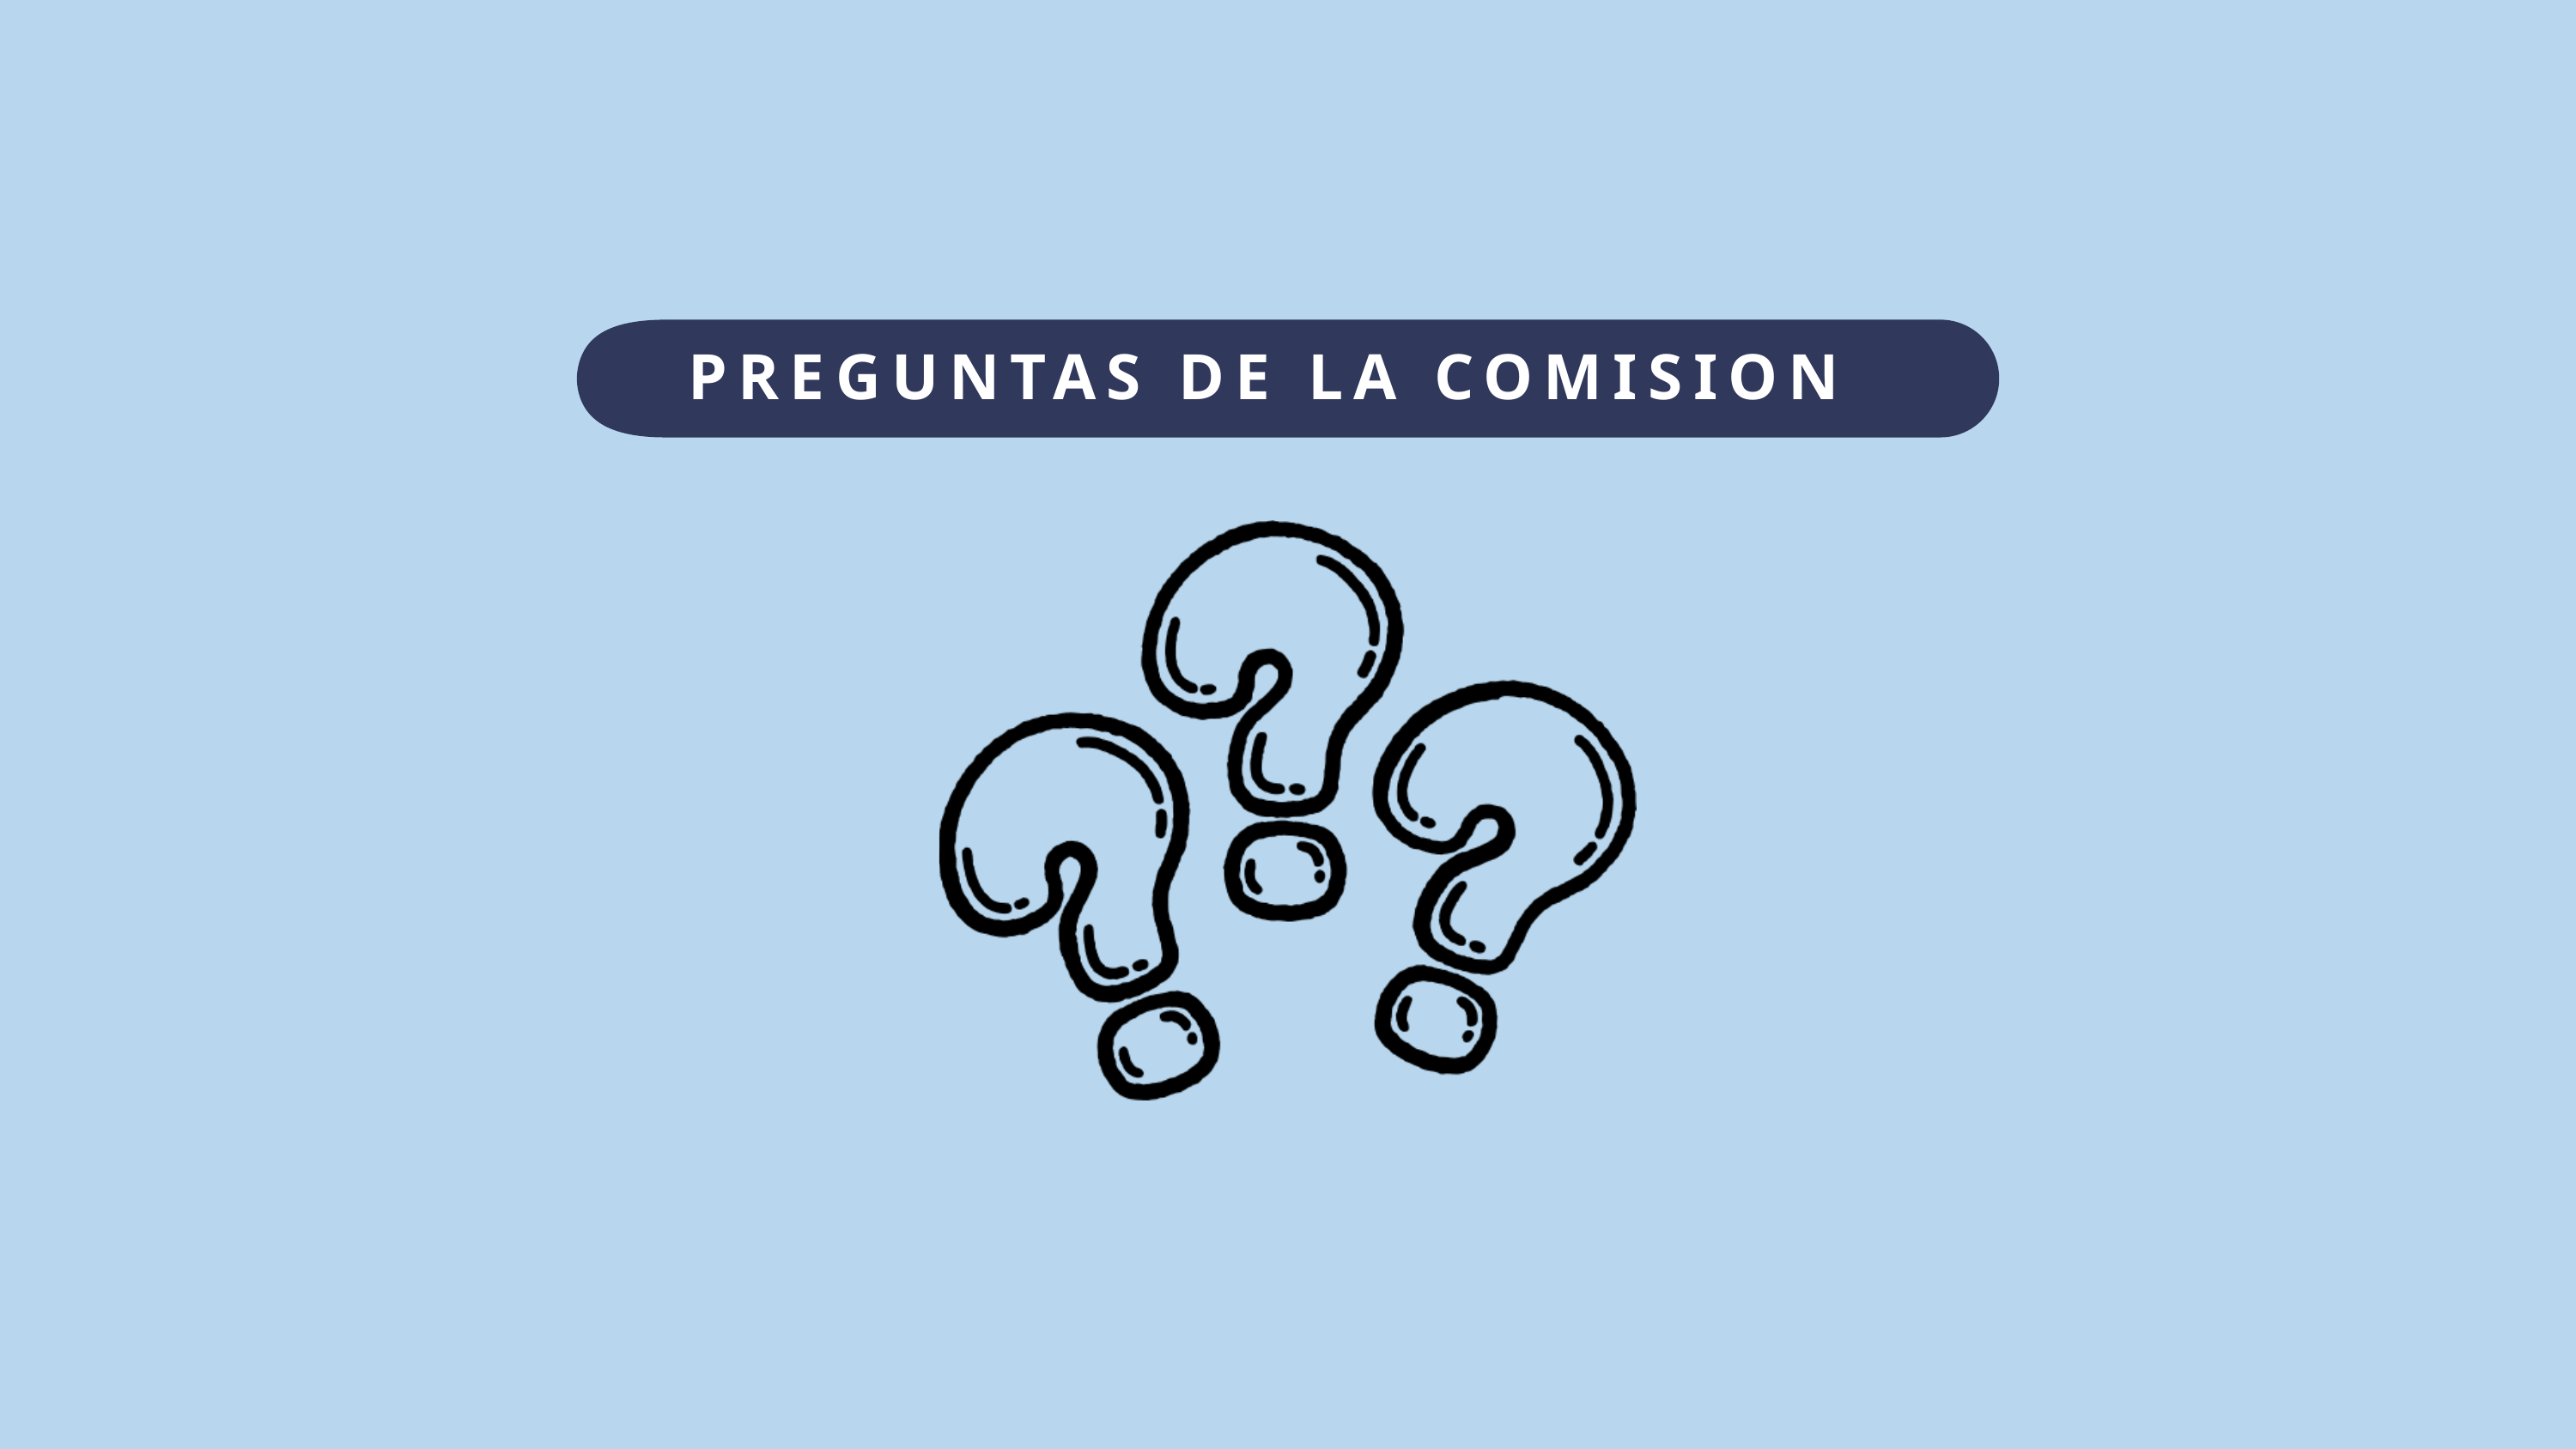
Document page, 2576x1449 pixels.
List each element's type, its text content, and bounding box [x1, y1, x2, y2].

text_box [1229, 0, 1347, 1090]
text_box PREGUNTAS DE LA COMISION [688, 349, 1225, 412]
text_box PREGUNTAS DE LA COMISION [1353, 349, 1888, 412]
text_box [939, 520, 1637, 1100]
